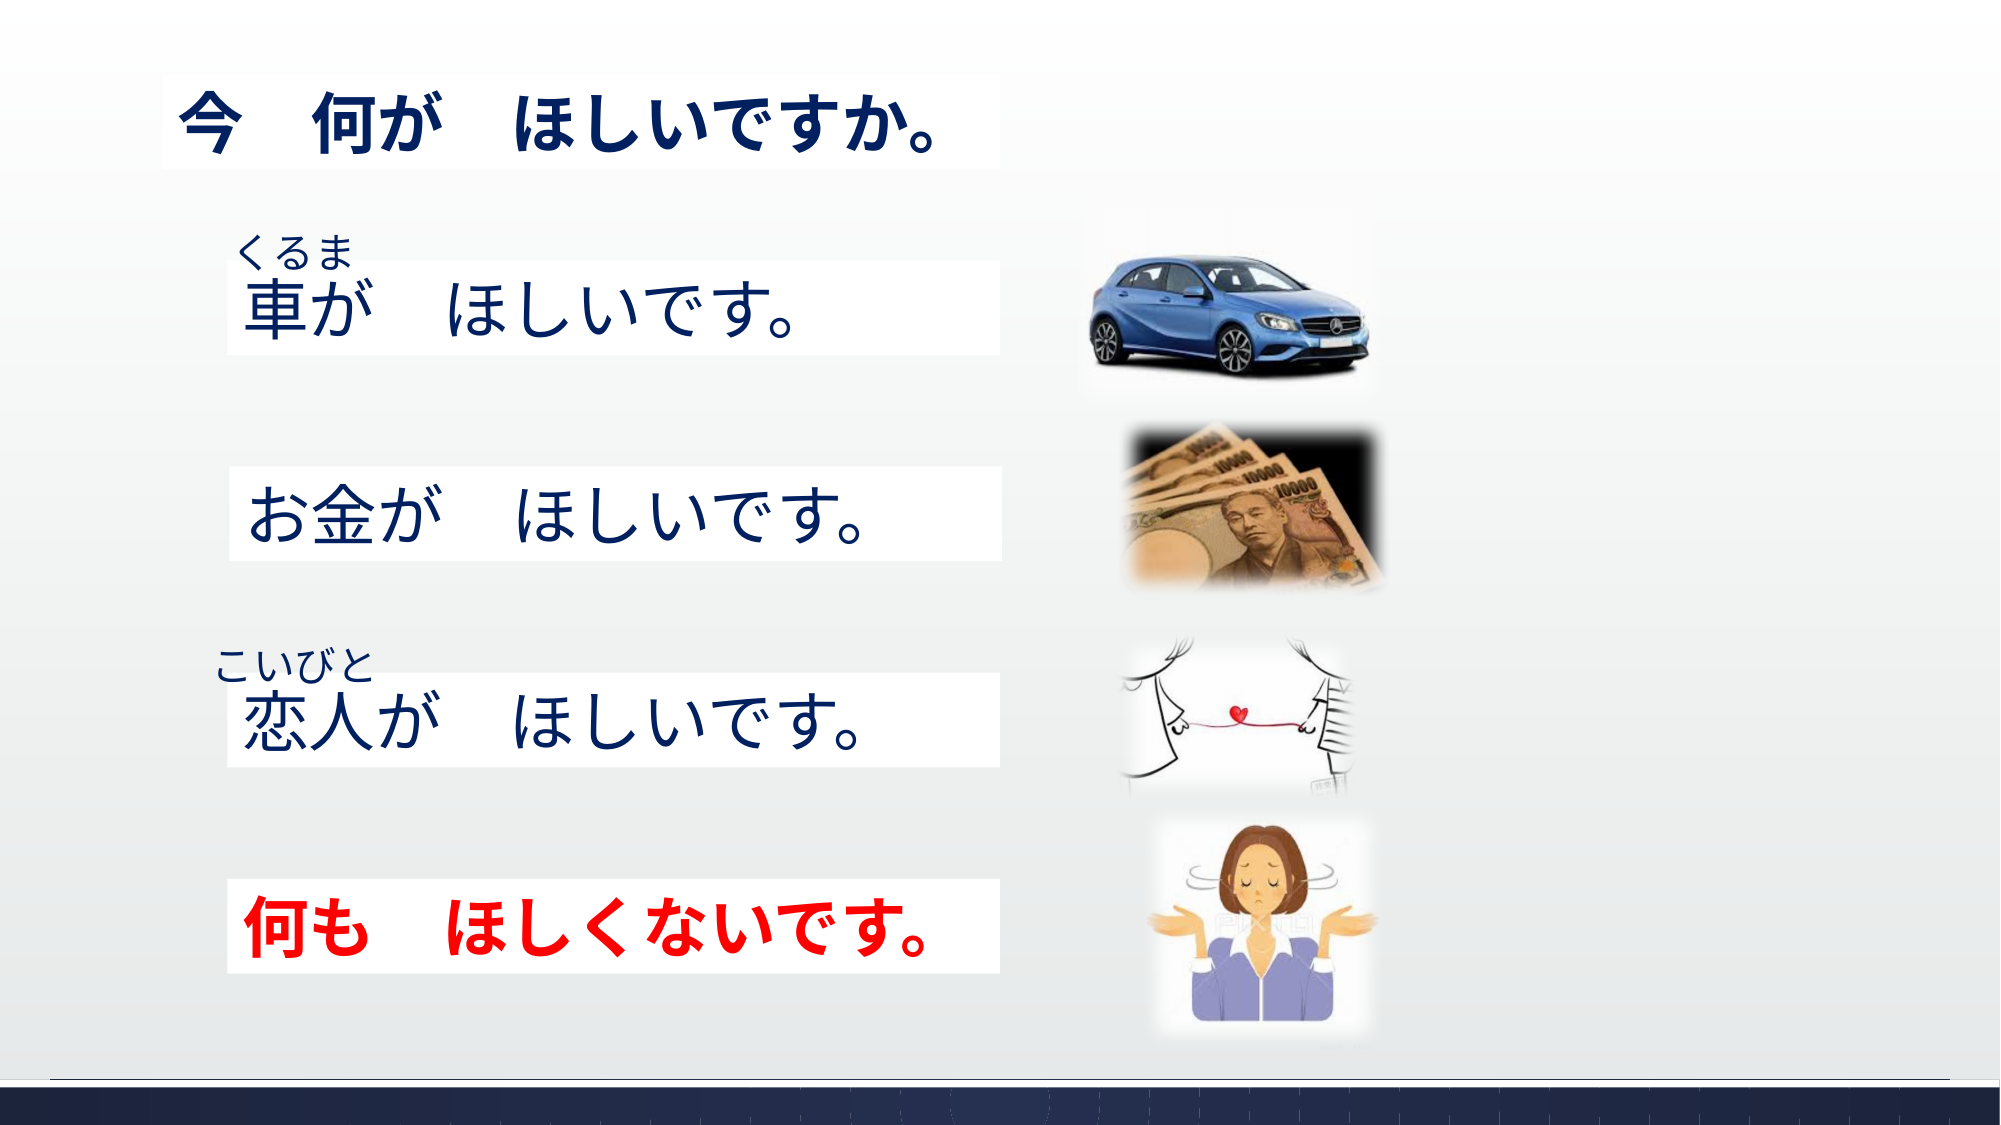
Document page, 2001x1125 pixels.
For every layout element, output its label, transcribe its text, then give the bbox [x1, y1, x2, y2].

text_box 何も ほしくないです。 [226, 878, 1001, 975]
text_box 今 何が ほしいですか。 [161, 74, 1001, 171]
picture [1116, 632, 1388, 1053]
text_box お金が ほしいです。 [228, 465, 1003, 562]
text_box 車が ほしいです。 [226, 259, 1001, 356]
text_box くるま [216, 219, 386, 335]
picture [1066, 170, 1392, 599]
text_box こいびと [196, 632, 395, 747]
text_box 恋人が ほしいです。 [226, 672, 1001, 768]
